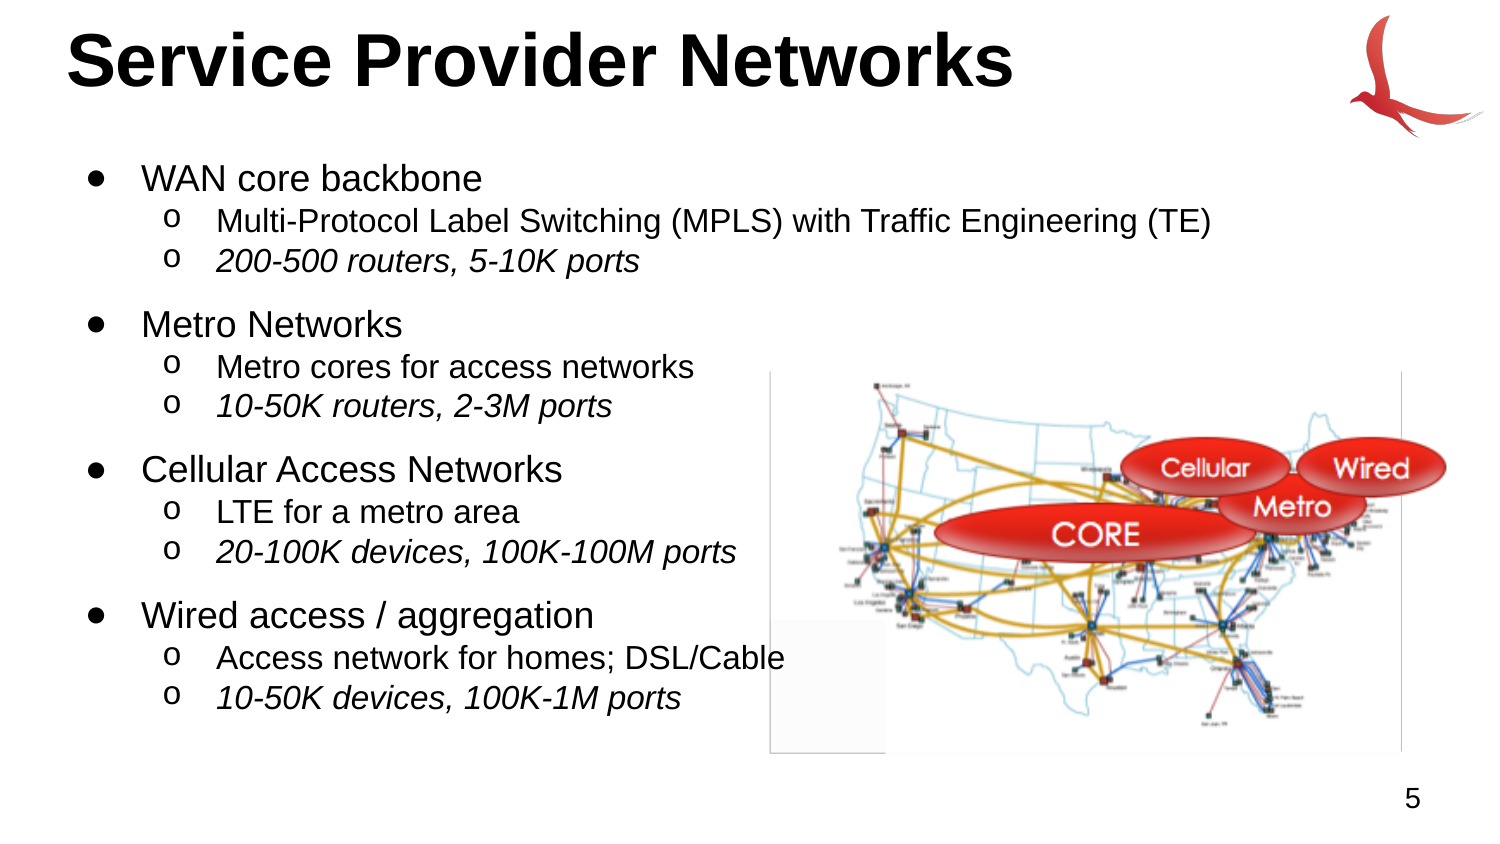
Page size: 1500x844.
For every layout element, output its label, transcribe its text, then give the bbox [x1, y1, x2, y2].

title Service Provider Networks [51, 23, 1449, 117]
slide_number 5 [1389, 764, 1480, 830]
list WAN core backbone Multi-Protocol Label Switching (MPLS) with Traffic Engineering (TE) 200-500 routers, 5-10K ports Metro Networks Metro cores for access networks 10-50K routers, 2-3M ports Cellular Access Networks LTE for a metro area 20-100K devices, 100K-100M ports Wired access / aggregation Access network for homes; DSL/Cable 10-50K devices, 100K-1M ports [51, 139, 1449, 789]
picture [1341, 10, 1485, 155]
picture [767, 370, 1450, 757]
